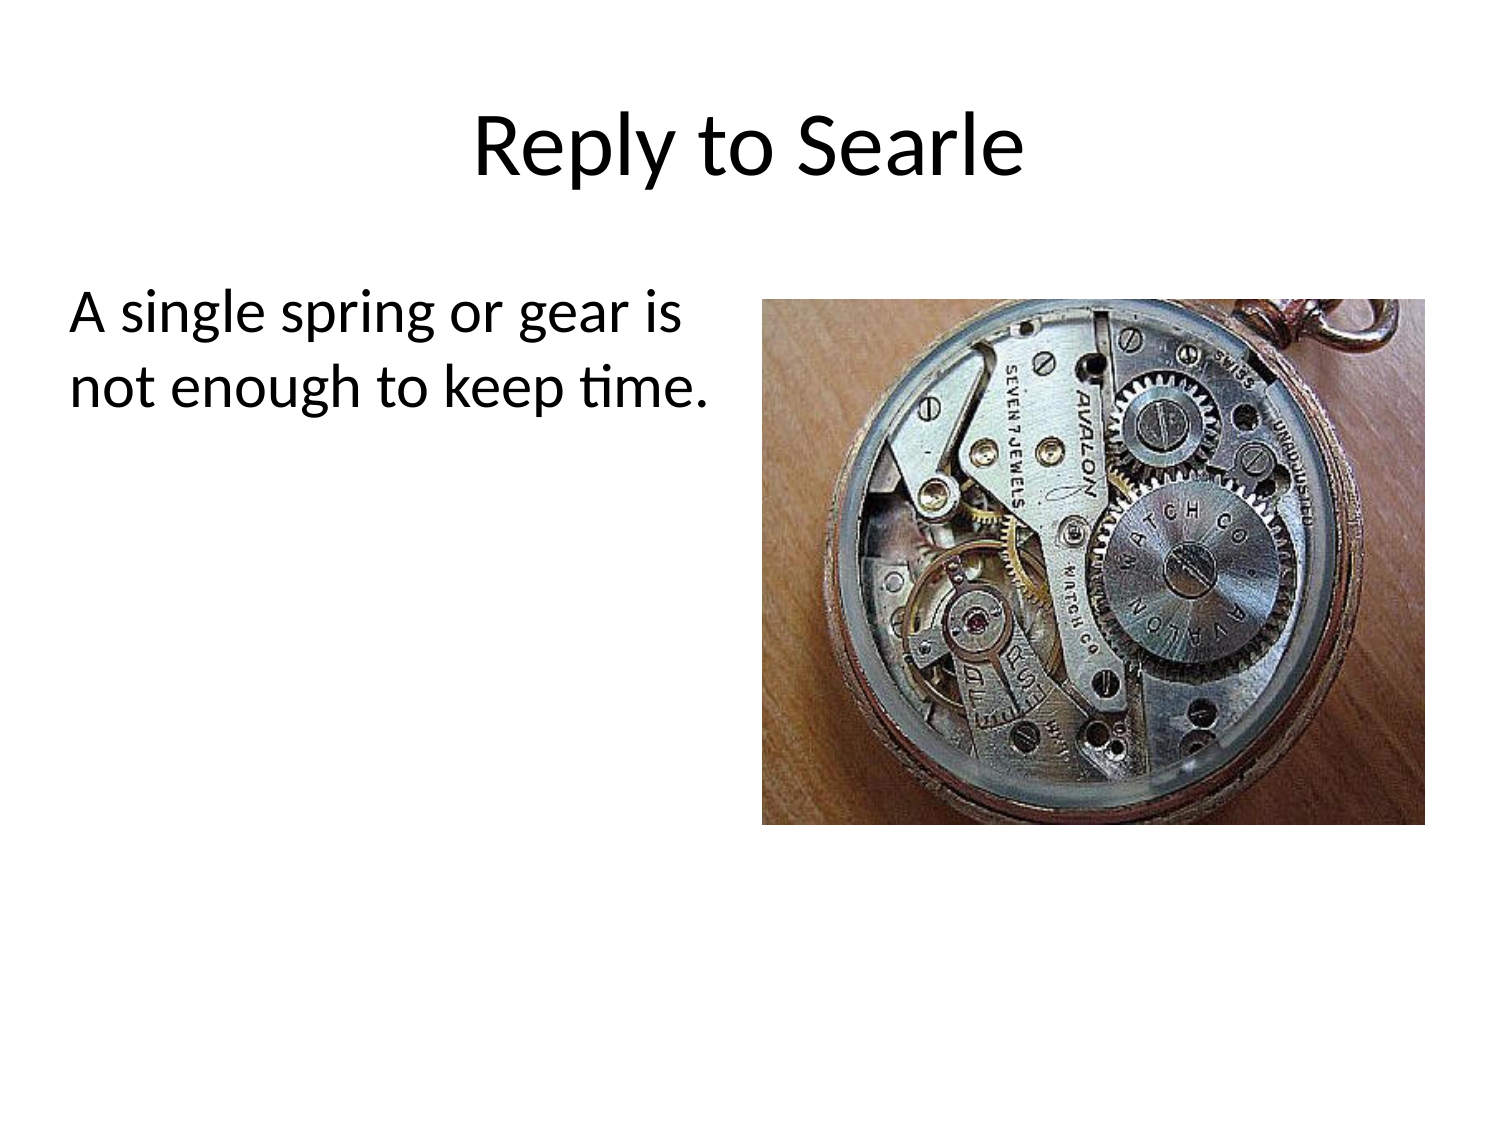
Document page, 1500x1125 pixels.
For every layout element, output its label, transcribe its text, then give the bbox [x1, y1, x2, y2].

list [762, 299, 1426, 826]
list A single spring or gear is not enough to keep time. But if you combine enough springs and gears together in the right way, the result is a watch, which can keep time.. [24, 262, 738, 1005]
title Reply to Searle [75, 45, 1425, 233]
